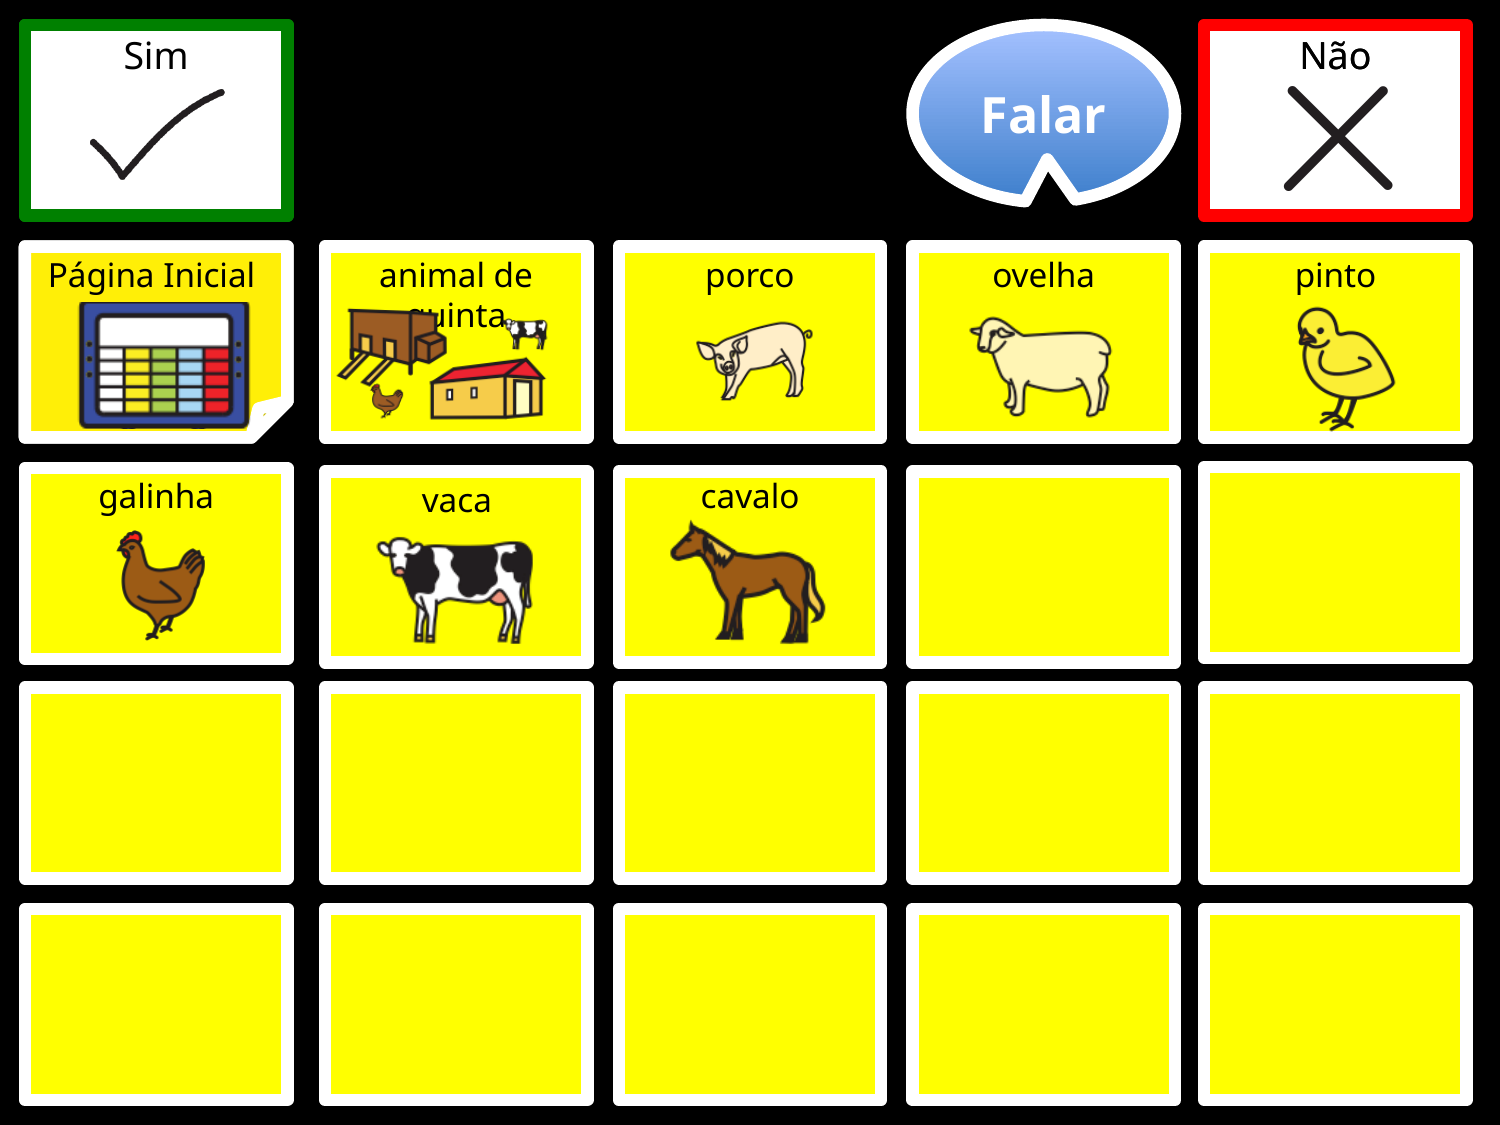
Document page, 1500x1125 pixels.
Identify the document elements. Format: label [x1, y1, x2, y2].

text_box [618, 468, 882, 663]
text_box [618, 909, 882, 1100]
picture [325, 292, 557, 438]
text_box [324, 246, 588, 438]
text_box [24, 24, 288, 216]
text_box [912, 246, 1175, 438]
text_box [1204, 467, 1467, 658]
text_box [324, 687, 588, 879]
text_box [1204, 687, 1467, 879]
text_box [24, 909, 288, 1100]
text_box [24, 468, 288, 659]
text_box [912, 687, 1175, 879]
text_box [1204, 909, 1467, 1100]
picture [74, 53, 238, 217]
picture [1275, 86, 1403, 202]
text_box [1204, 246, 1467, 438]
text_box [24, 246, 288, 438]
text_box [618, 687, 882, 879]
picture [1274, 297, 1415, 438]
text_box [912, 909, 1175, 1100]
picture [62, 301, 267, 429]
text_box [912, 471, 1175, 663]
text_box [24, 687, 288, 879]
text_box [324, 909, 588, 1100]
text_box [324, 471, 589, 663]
picture [96, 521, 226, 651]
picture [686, 293, 822, 429]
text_box [1204, 24, 1467, 86]
picture [657, 495, 838, 676]
picture [957, 283, 1124, 450]
text_box [618, 246, 882, 438]
picture [362, 495, 549, 682]
